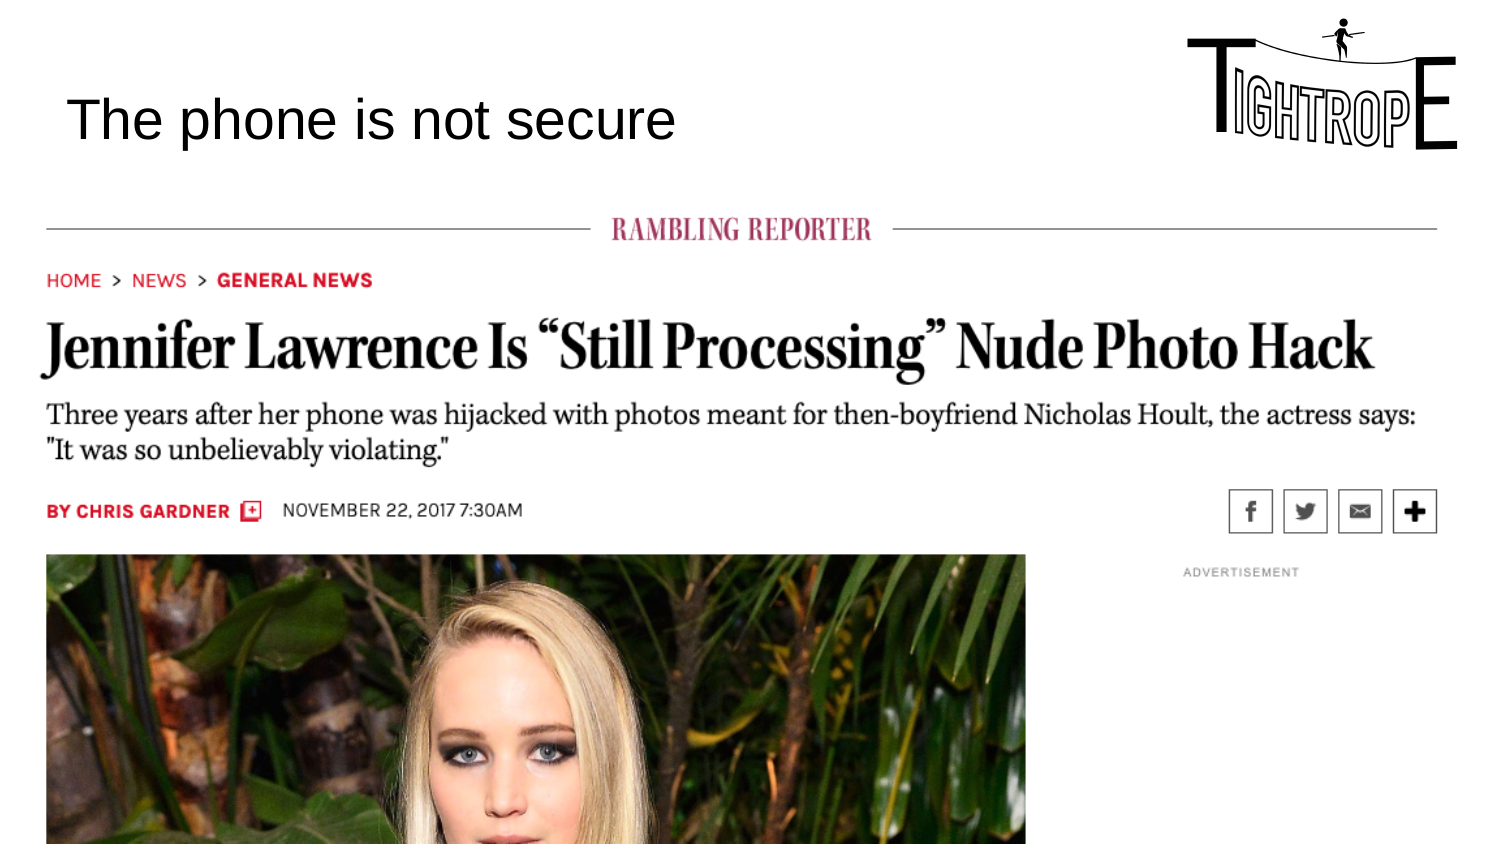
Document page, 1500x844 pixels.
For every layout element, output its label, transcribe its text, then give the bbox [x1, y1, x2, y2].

picture [35, 202, 1450, 844]
title The phone is not secure [51, 72, 1449, 167]
picture [1166, 15, 1489, 151]
